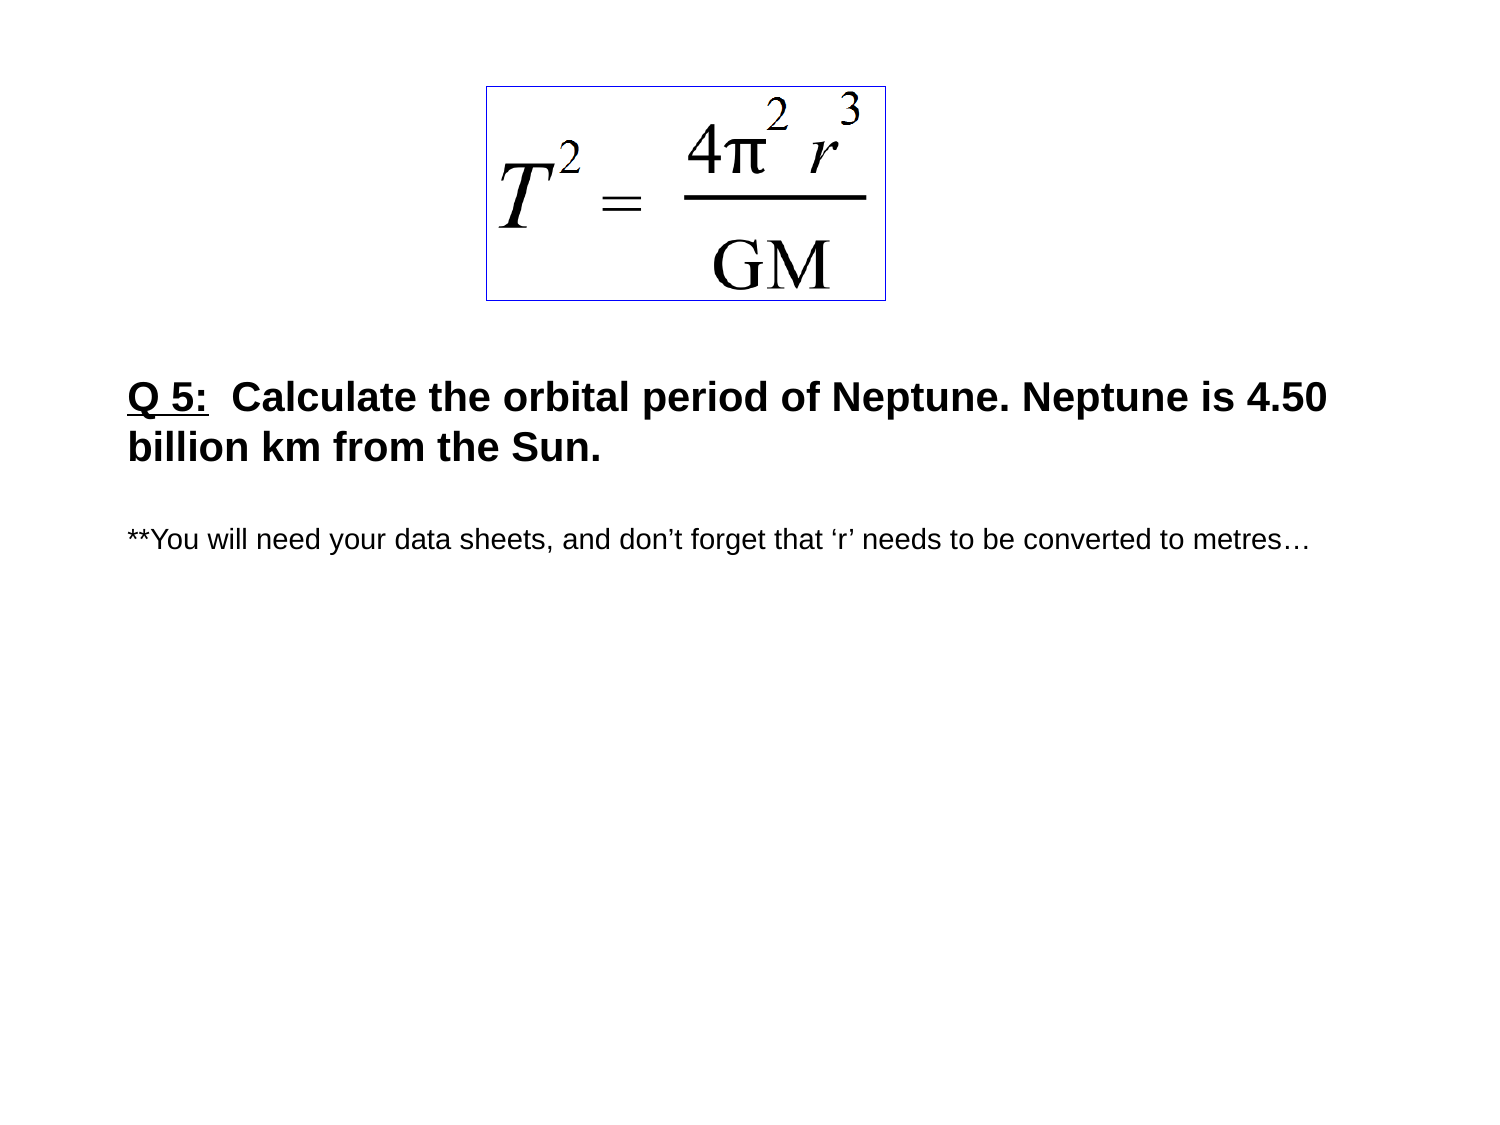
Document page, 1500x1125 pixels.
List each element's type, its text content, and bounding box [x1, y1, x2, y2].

text_box Q 5: Calculate the orbital period of Neptune. Neptune is 4.50 billion km from the Sun. **You will need your data sheets, and don’t forget that ‘r’ needs to be converted to metres… [112, 362, 1370, 563]
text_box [487, 87, 885, 301]
